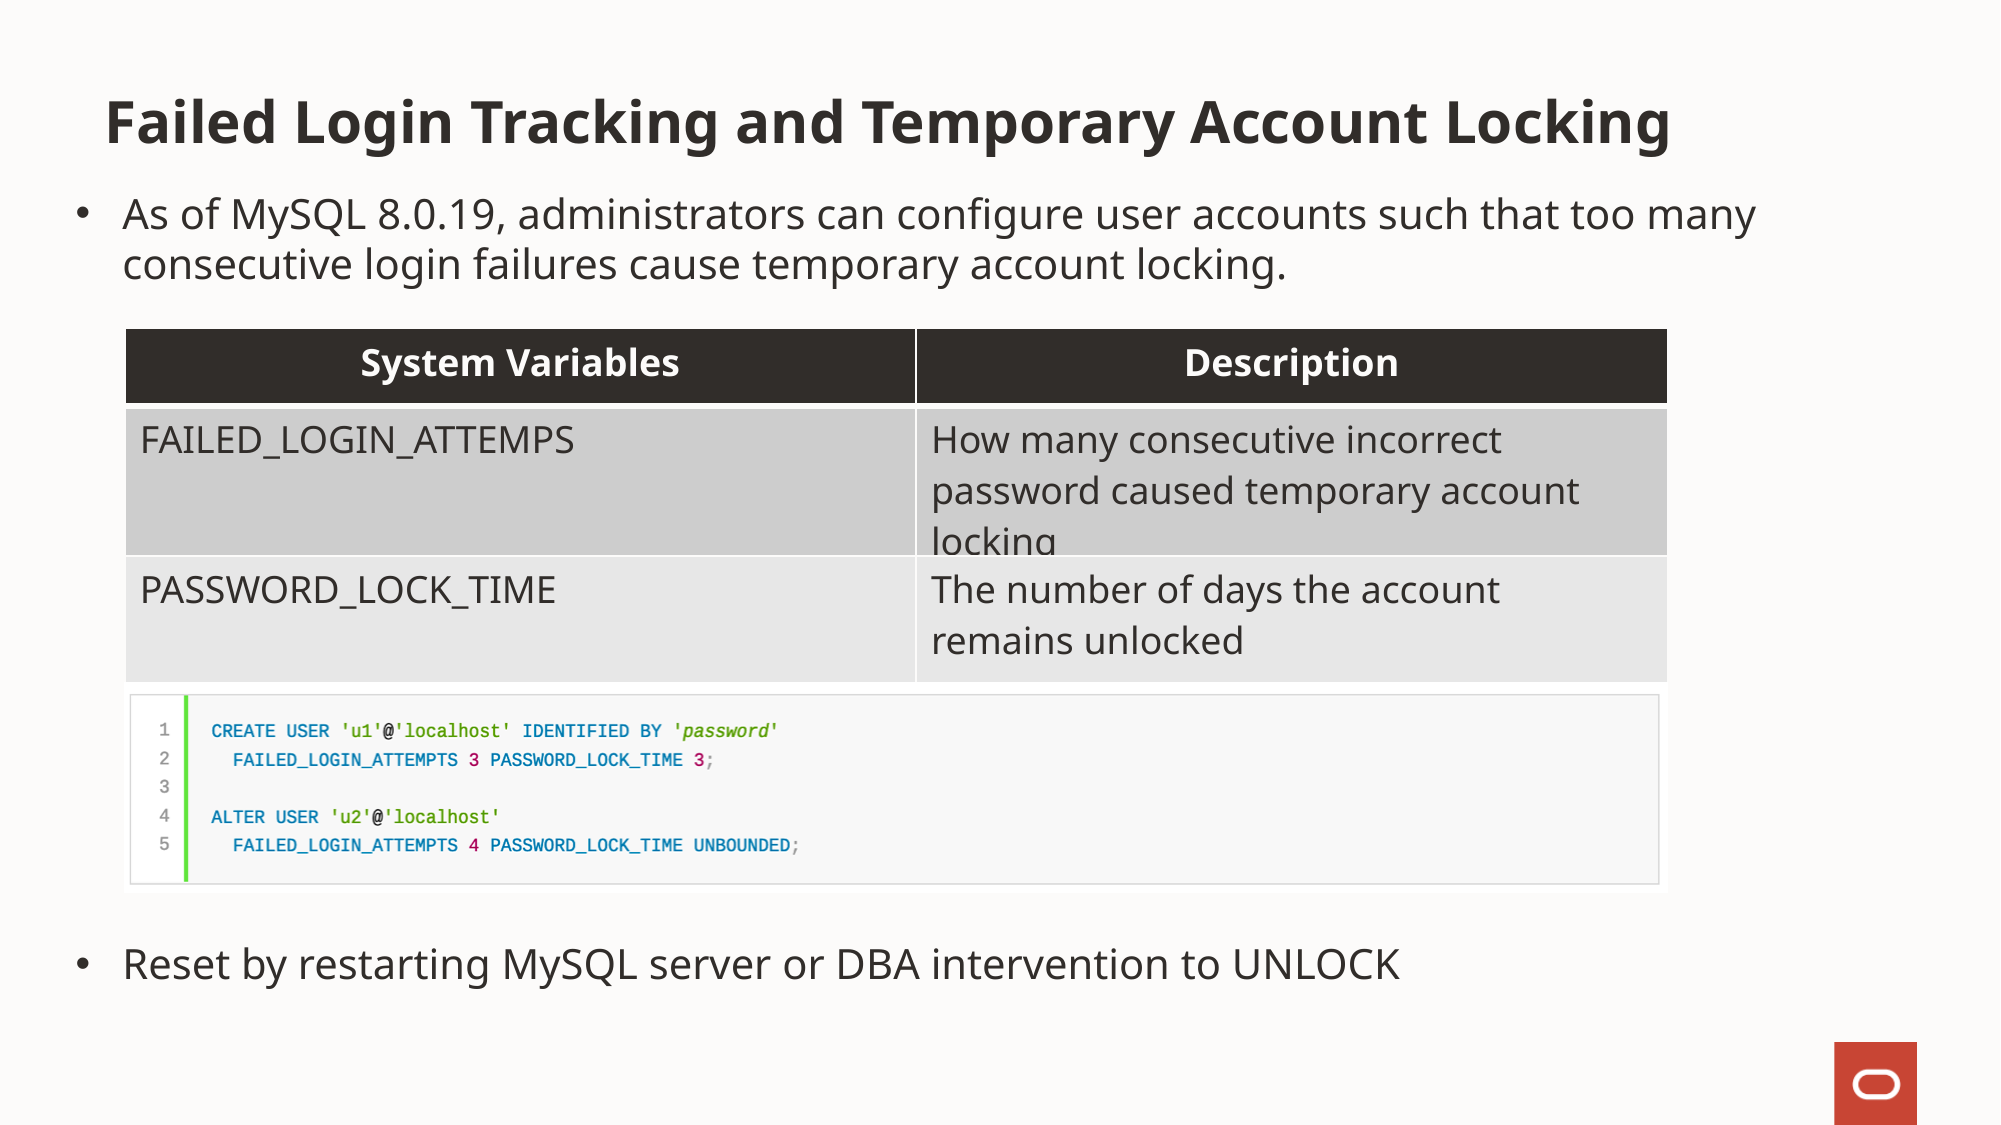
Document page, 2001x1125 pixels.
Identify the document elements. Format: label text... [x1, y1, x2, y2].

picture [124, 682, 1668, 893]
title Failed Login Tracking and Temporary Account Locking [104, 46, 1830, 158]
table_header Description [917, 329, 1667, 403]
table_cell PASSWORD_LOCK_TIME [126, 557, 915, 682]
table_header System Variables [126, 329, 915, 403]
table_cell How many consecutive incorrect password caused temporary account locking [917, 409, 1667, 555]
text_box As of MySQL 8.0.19, administrators can configure user accounts such that too many consecutive login failures cause temporary account locking. Reset by restarting MySQL server or DBA intervention to UNLOCK [60, 179, 1898, 996]
table_cell The number of days the account remains unlocked [917, 557, 1667, 682]
table_cell FAILED_LOGIN_ATTEMPS [126, 409, 915, 555]
